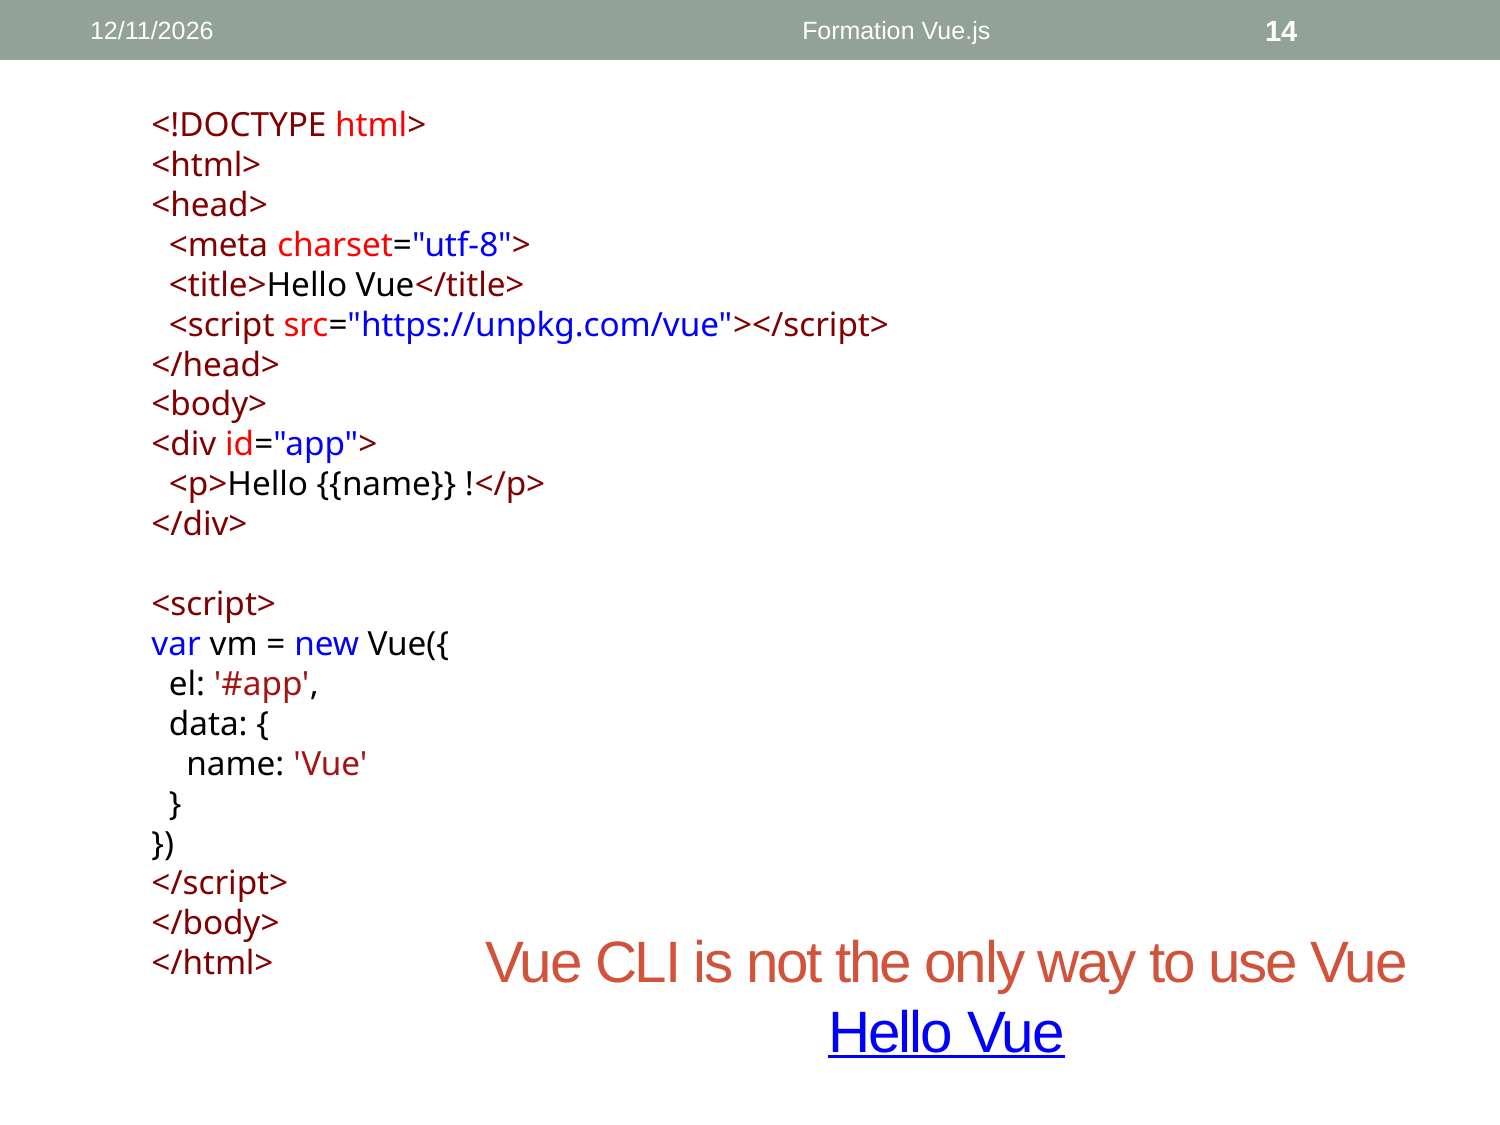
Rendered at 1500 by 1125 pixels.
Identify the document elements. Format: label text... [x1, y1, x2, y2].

text_box <!DOCTYPE html> <html> <head> <meta charset="utf-8"> <title>Hello Vue</title> <script src="https://unpkg.com/vue"></script> </head> <body> <div id="app"> <p>Hello {{name}} !</p> </div> <script> var vm = new Vue({ el: '#app', data: { name: 'Vue' } }) </script> </body> </html> [136, 95, 904, 989]
title Vue CLI is not the only way to use Vue Hello Vue [442, 916, 1451, 1071]
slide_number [75, 3, 550, 57]
footer Formation Vue.js [562, 3, 1238, 57]
slide_number 14 [1250, 3, 1425, 57]
